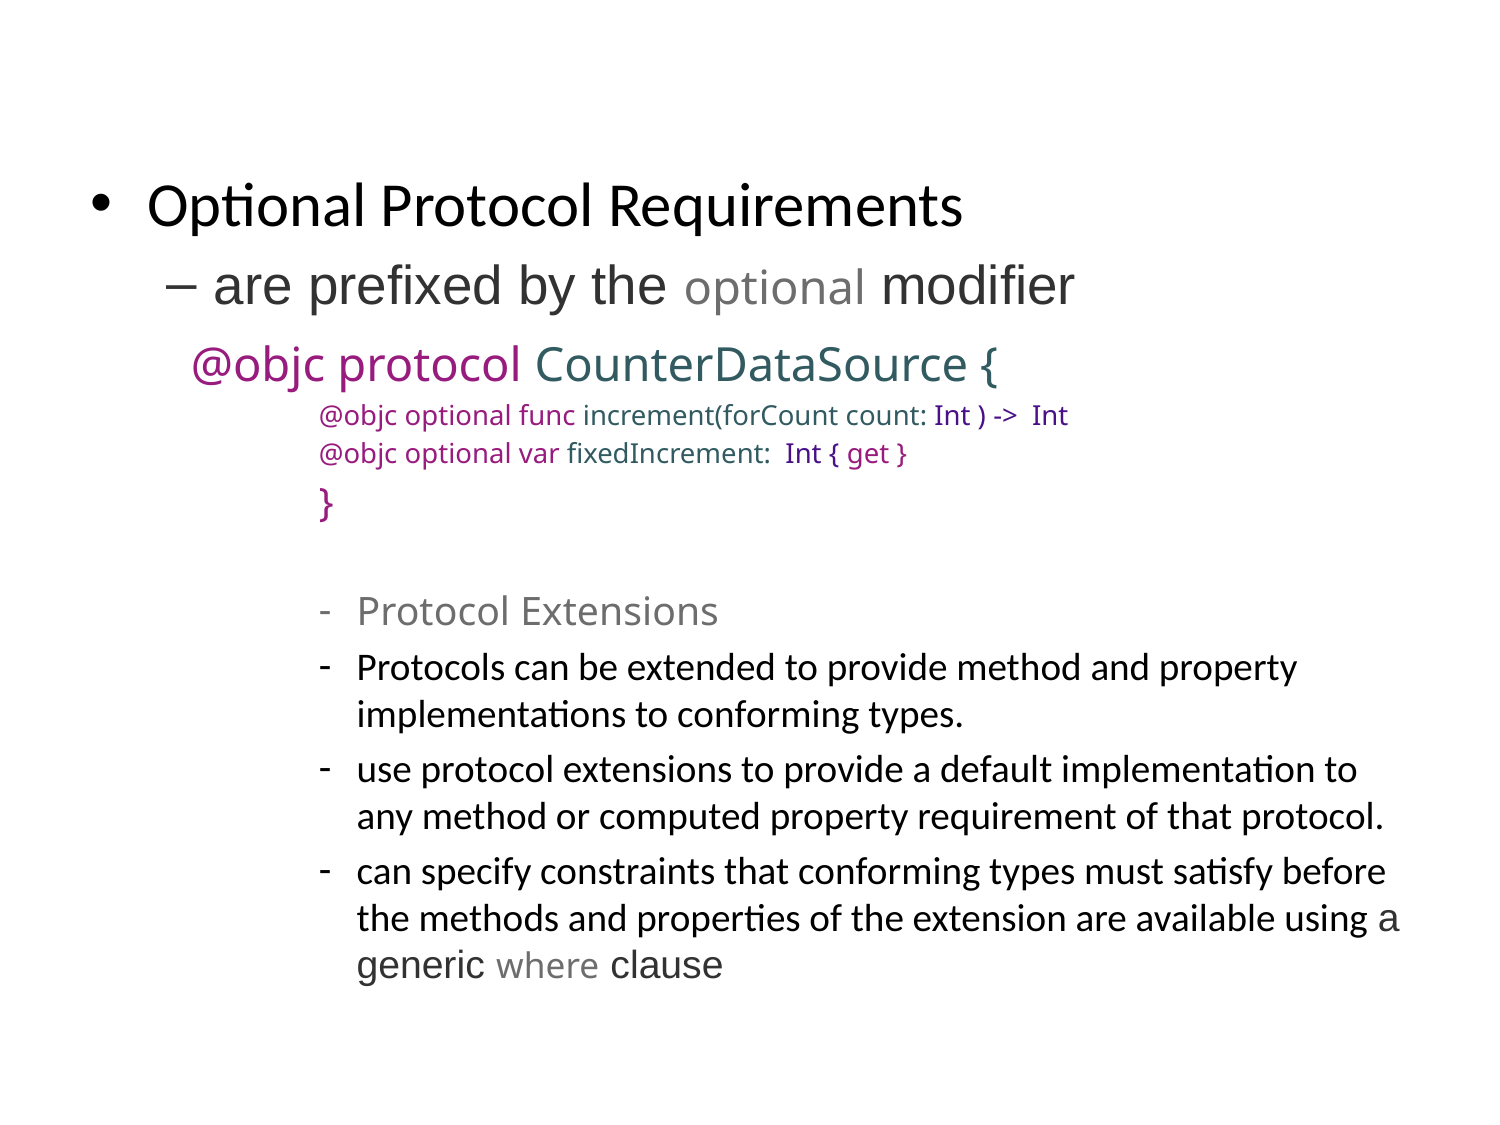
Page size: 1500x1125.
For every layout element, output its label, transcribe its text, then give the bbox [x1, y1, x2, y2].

list Optional Protocol Requirements are prefixed by the optional modifier @objc protocol CounterDataSource { @objc optional func increment(forCount count: Int ) -> Int @objc optional var fixedIncrement: Int { get } } Protocol Extensions Protocols can be extended to provide method and property implementations to conforming types. use protocol extensions to provide a default implementation to any method or computed property requirement of that protocol. can specify constraints that conforming types must satisfy before the methods and properties of the extension are available using a generic where clause [75, 156, 1425, 1005]
